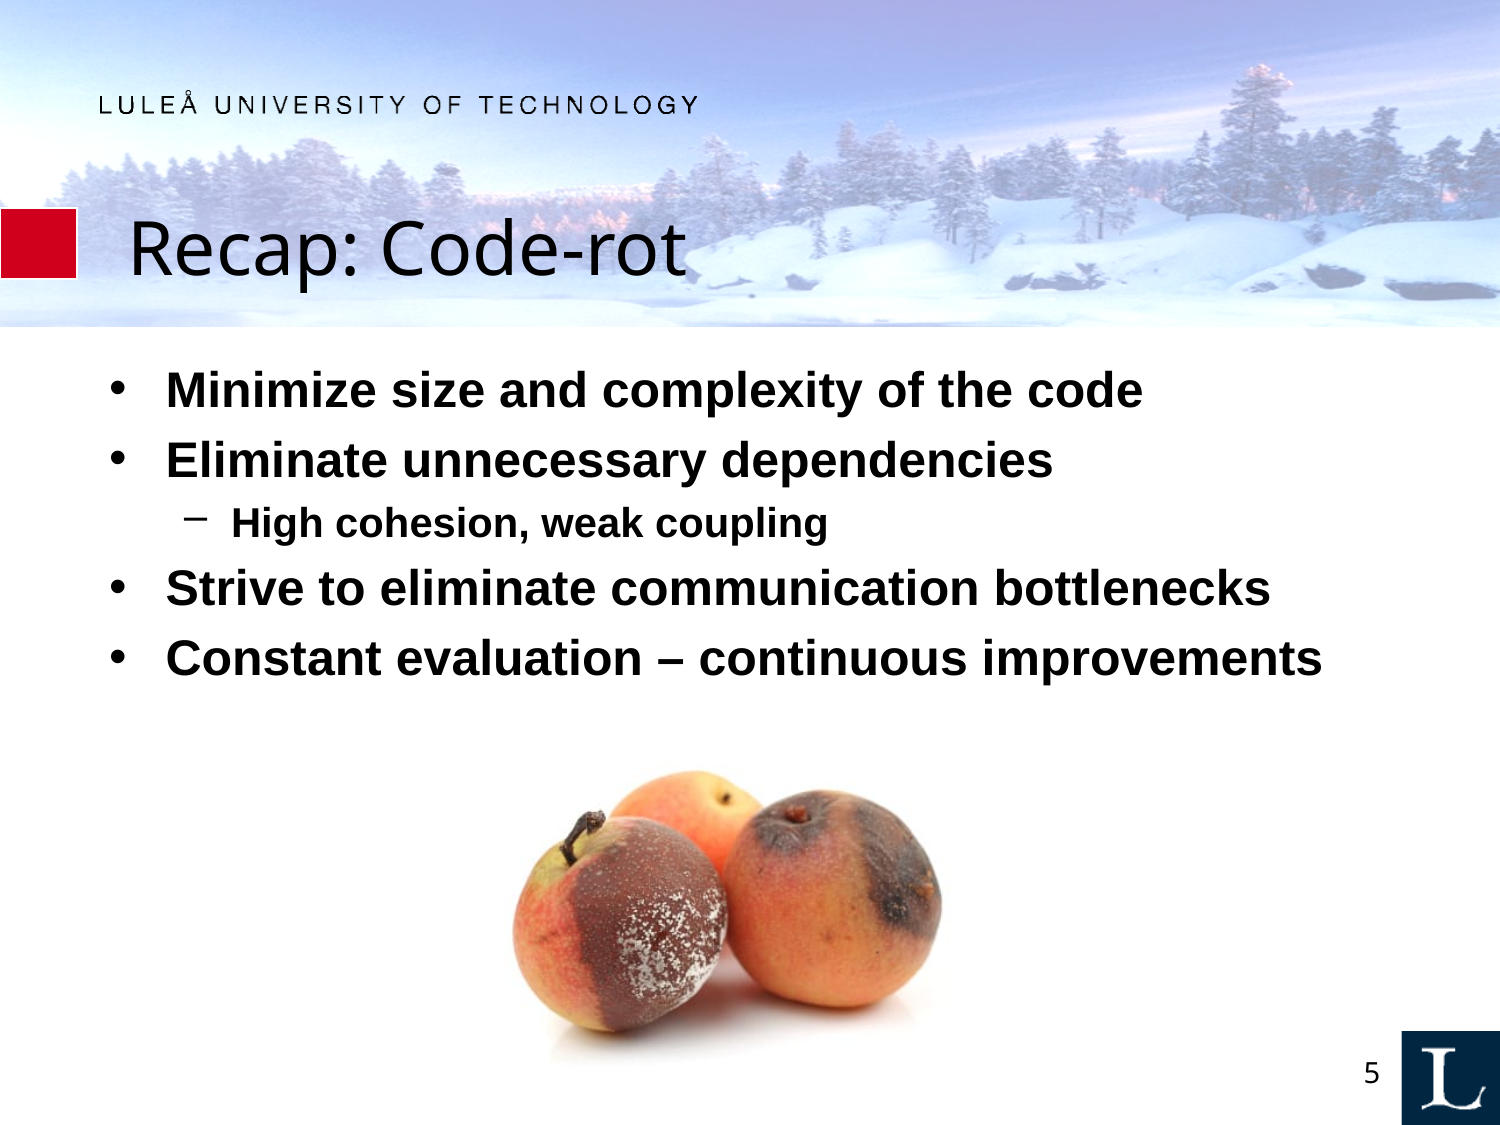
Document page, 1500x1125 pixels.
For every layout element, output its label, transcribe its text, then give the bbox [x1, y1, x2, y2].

title Recap: Code-rot [111, 160, 1412, 330]
list Minimize size and complexity of the code Eliminate unnecessary dependencies High cohesion, weak coupling Strive to eliminate communication bottlenecks Constant evaluation – continuous improvements [94, 350, 1471, 975]
picture [100, 90, 697, 114]
picture [1399, 1031, 1500, 1125]
picture [466, 727, 991, 1087]
slide_number 5 [1045, 1046, 1396, 1125]
